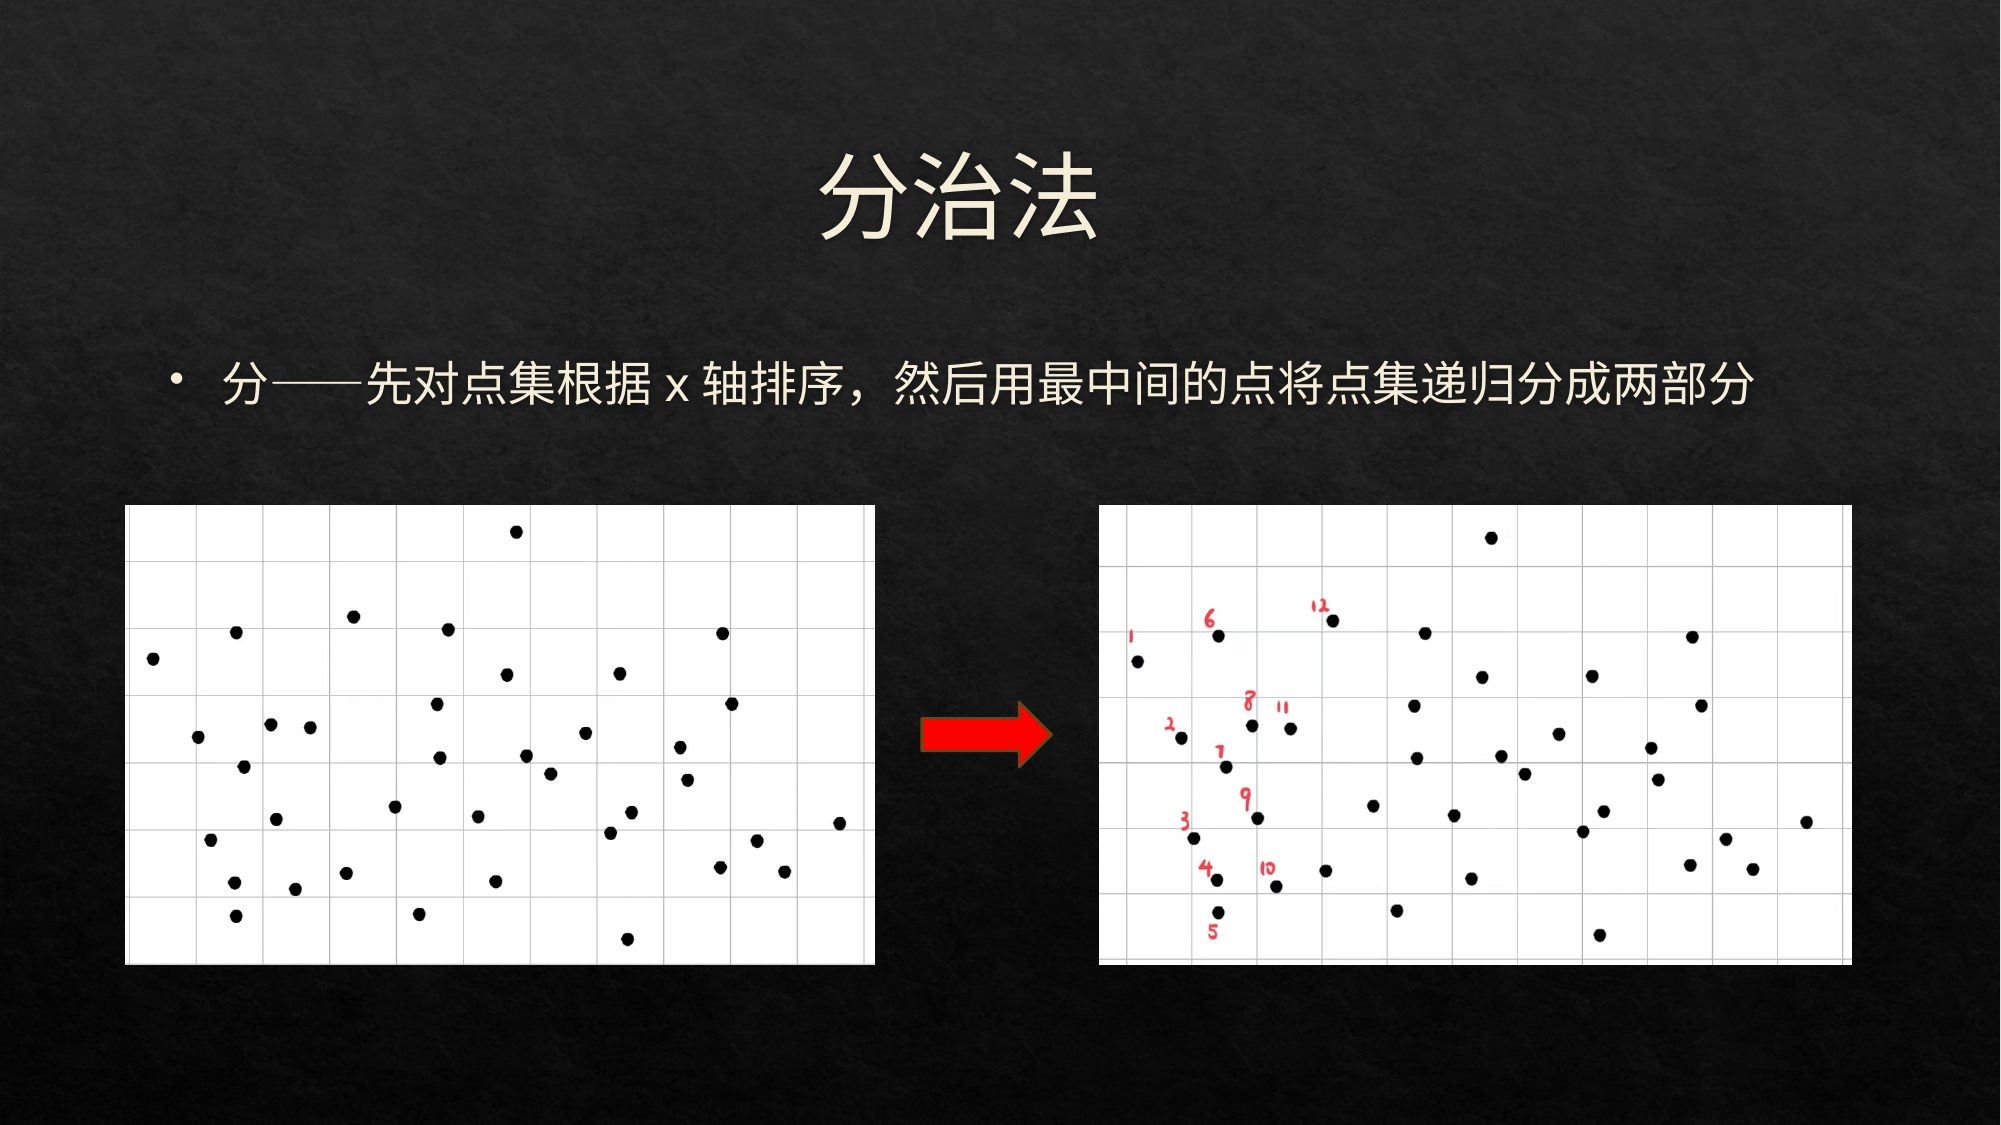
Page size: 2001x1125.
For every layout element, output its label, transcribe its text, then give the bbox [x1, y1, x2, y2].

title 分治法 [109, 97, 1809, 305]
picture [124, 505, 875, 966]
text_box [920, 700, 1053, 769]
list 分——先对点集根据x轴排序，然后用最中间的点将点集递归分成两部分 [149, 340, 1866, 441]
picture [1098, 505, 1852, 966]
